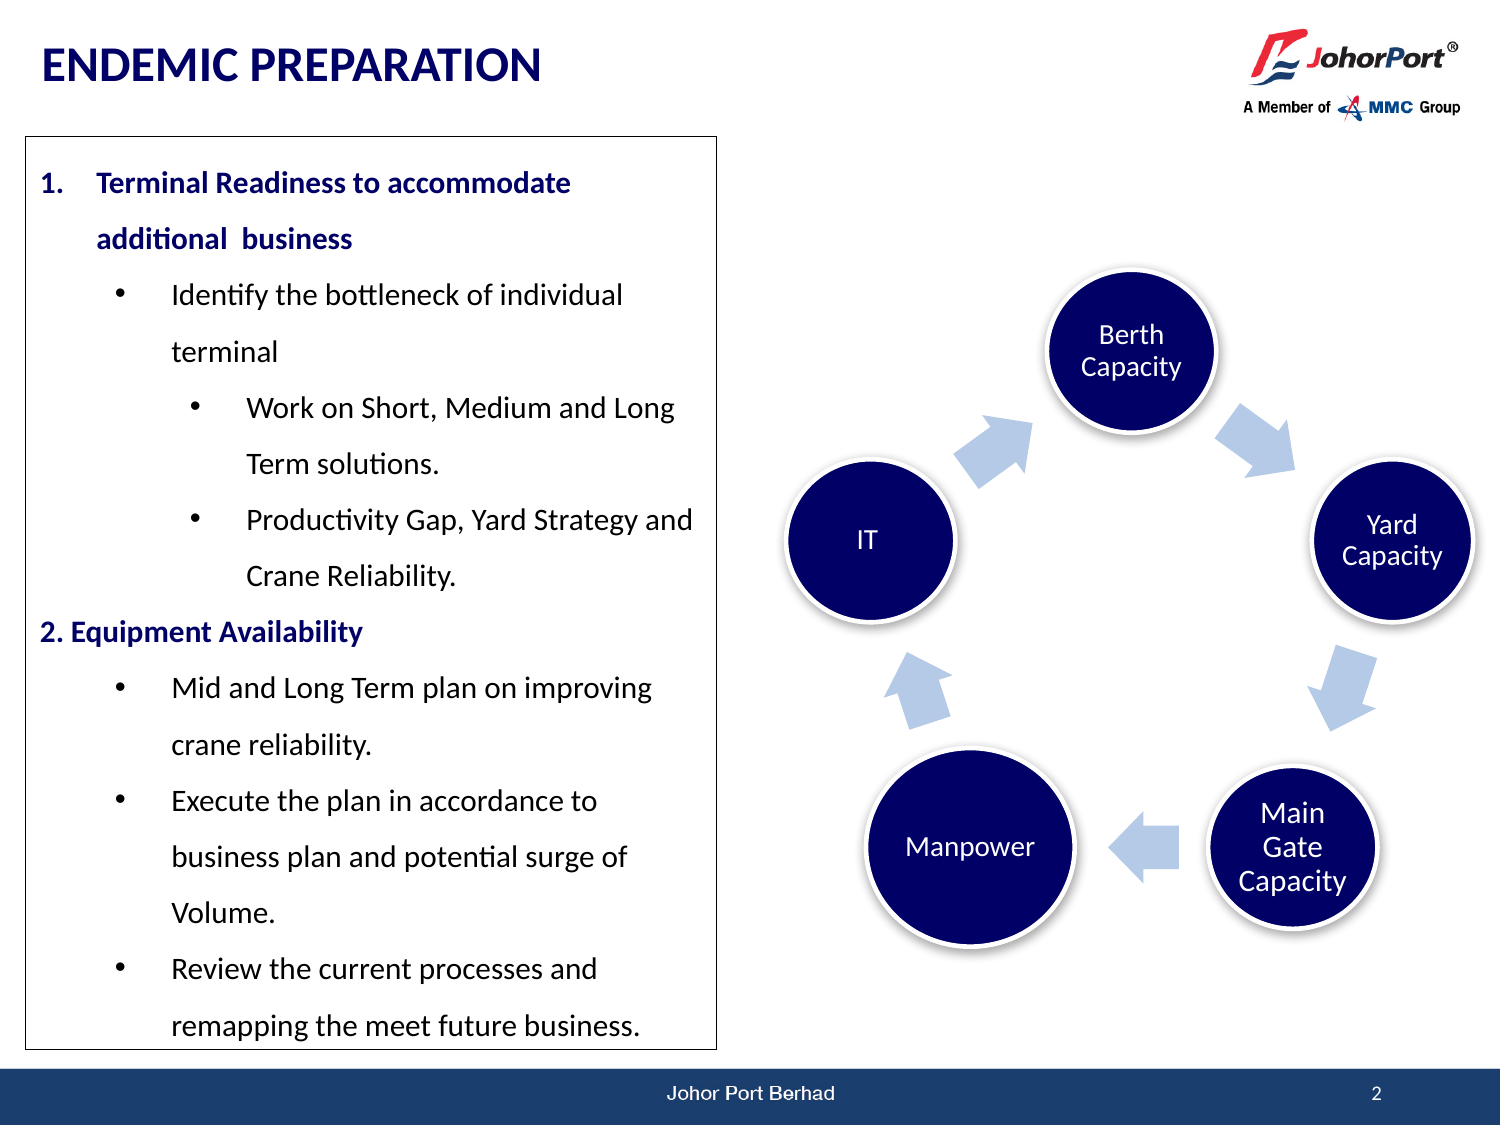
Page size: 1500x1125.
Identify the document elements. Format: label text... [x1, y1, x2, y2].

text_box Terminal Readiness to accommodate additional business Identify the bottleneck of individual terminal Work on Short, Medium and Long Term solutions. Productivity Gap, Yard Strategy and Crane Reliability. 2. Equipment Availability Mid and Long Term plan on improving crane reliability. Execute the plan in accordance to business plan and potential surge of Volume. Review the current processes and remapping the meet future business. [25, 136, 717, 1050]
picture [0, 0, 1500, 1125]
slide_number 2 [1059, 1071, 1397, 1123]
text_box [749, 135, 1488, 1055]
text_box ENDEMIC PREPARATION [26, 30, 1228, 111]
